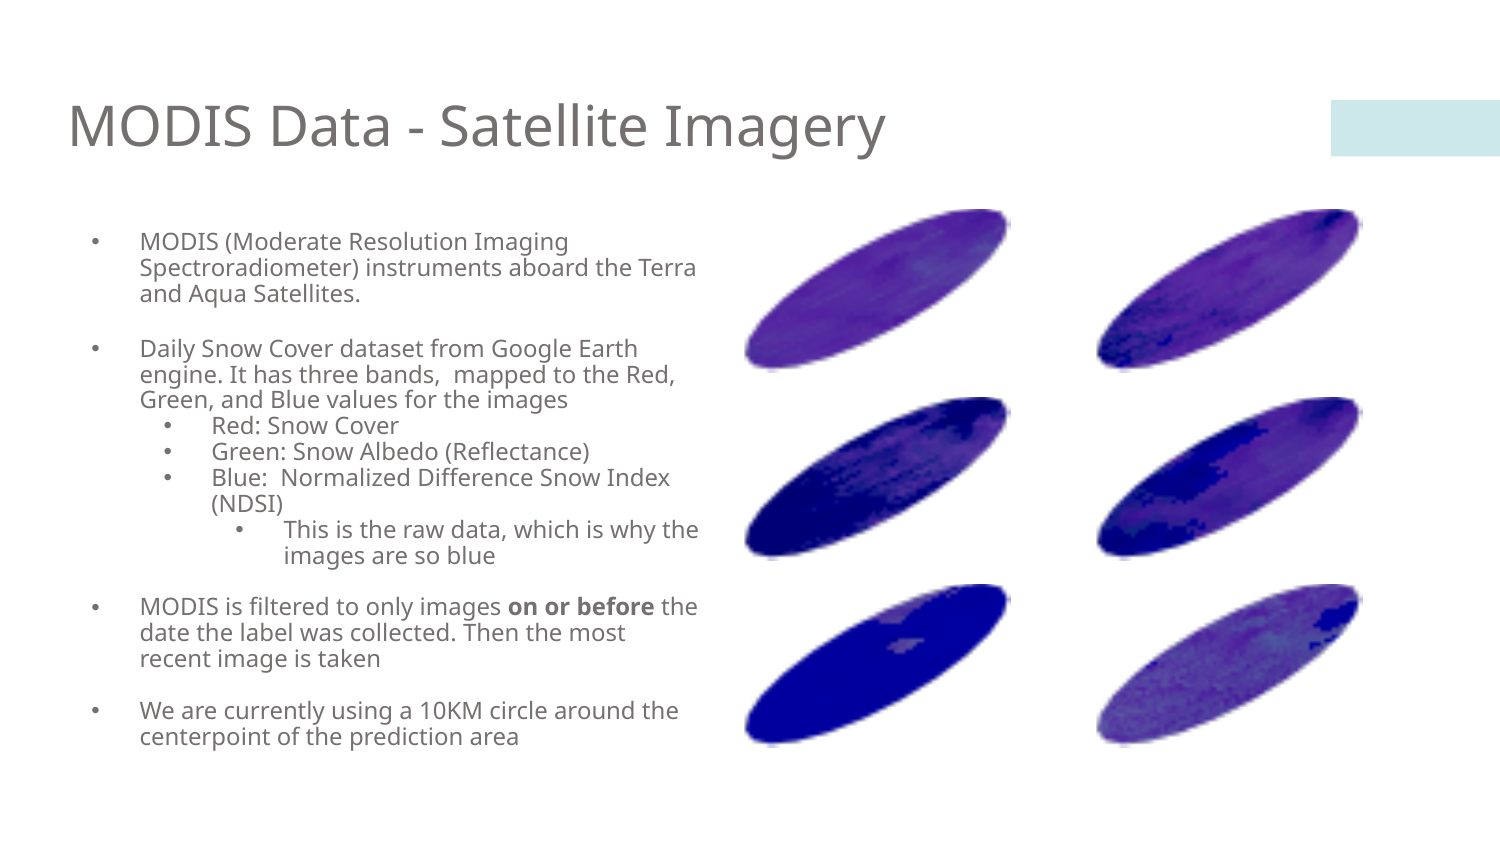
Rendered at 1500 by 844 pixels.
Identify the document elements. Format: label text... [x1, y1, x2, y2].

picture [743, 209, 1011, 374]
picture [1095, 209, 1363, 374]
picture [743, 584, 1011, 749]
picture [743, 397, 1011, 561]
list MODIS (Moderate Resolution Imaging Spectroradiometer) instruments aboard the Terra and Aqua Satellites. Daily Snow Cover dataset from Google Earth engine. It has three bands, mapped to the Red, Green, and Blue values for the images Red: Snow Cover Green: Snow Albedo (Reflectance) Blue: Normalized Difference Snow Index (NDSI) This is the raw data, which is why the images are so blue MODIS is filtered to only images on or before the date the label was collected. Then the most recent image is taken We are currently using a 10KM circle around the centerpoint of the prediction area [56, 224, 714, 760]
picture [1095, 397, 1363, 561]
title MODIS Data - Satellite Imagery [56, 46, 1444, 210]
picture [1095, 584, 1363, 749]
